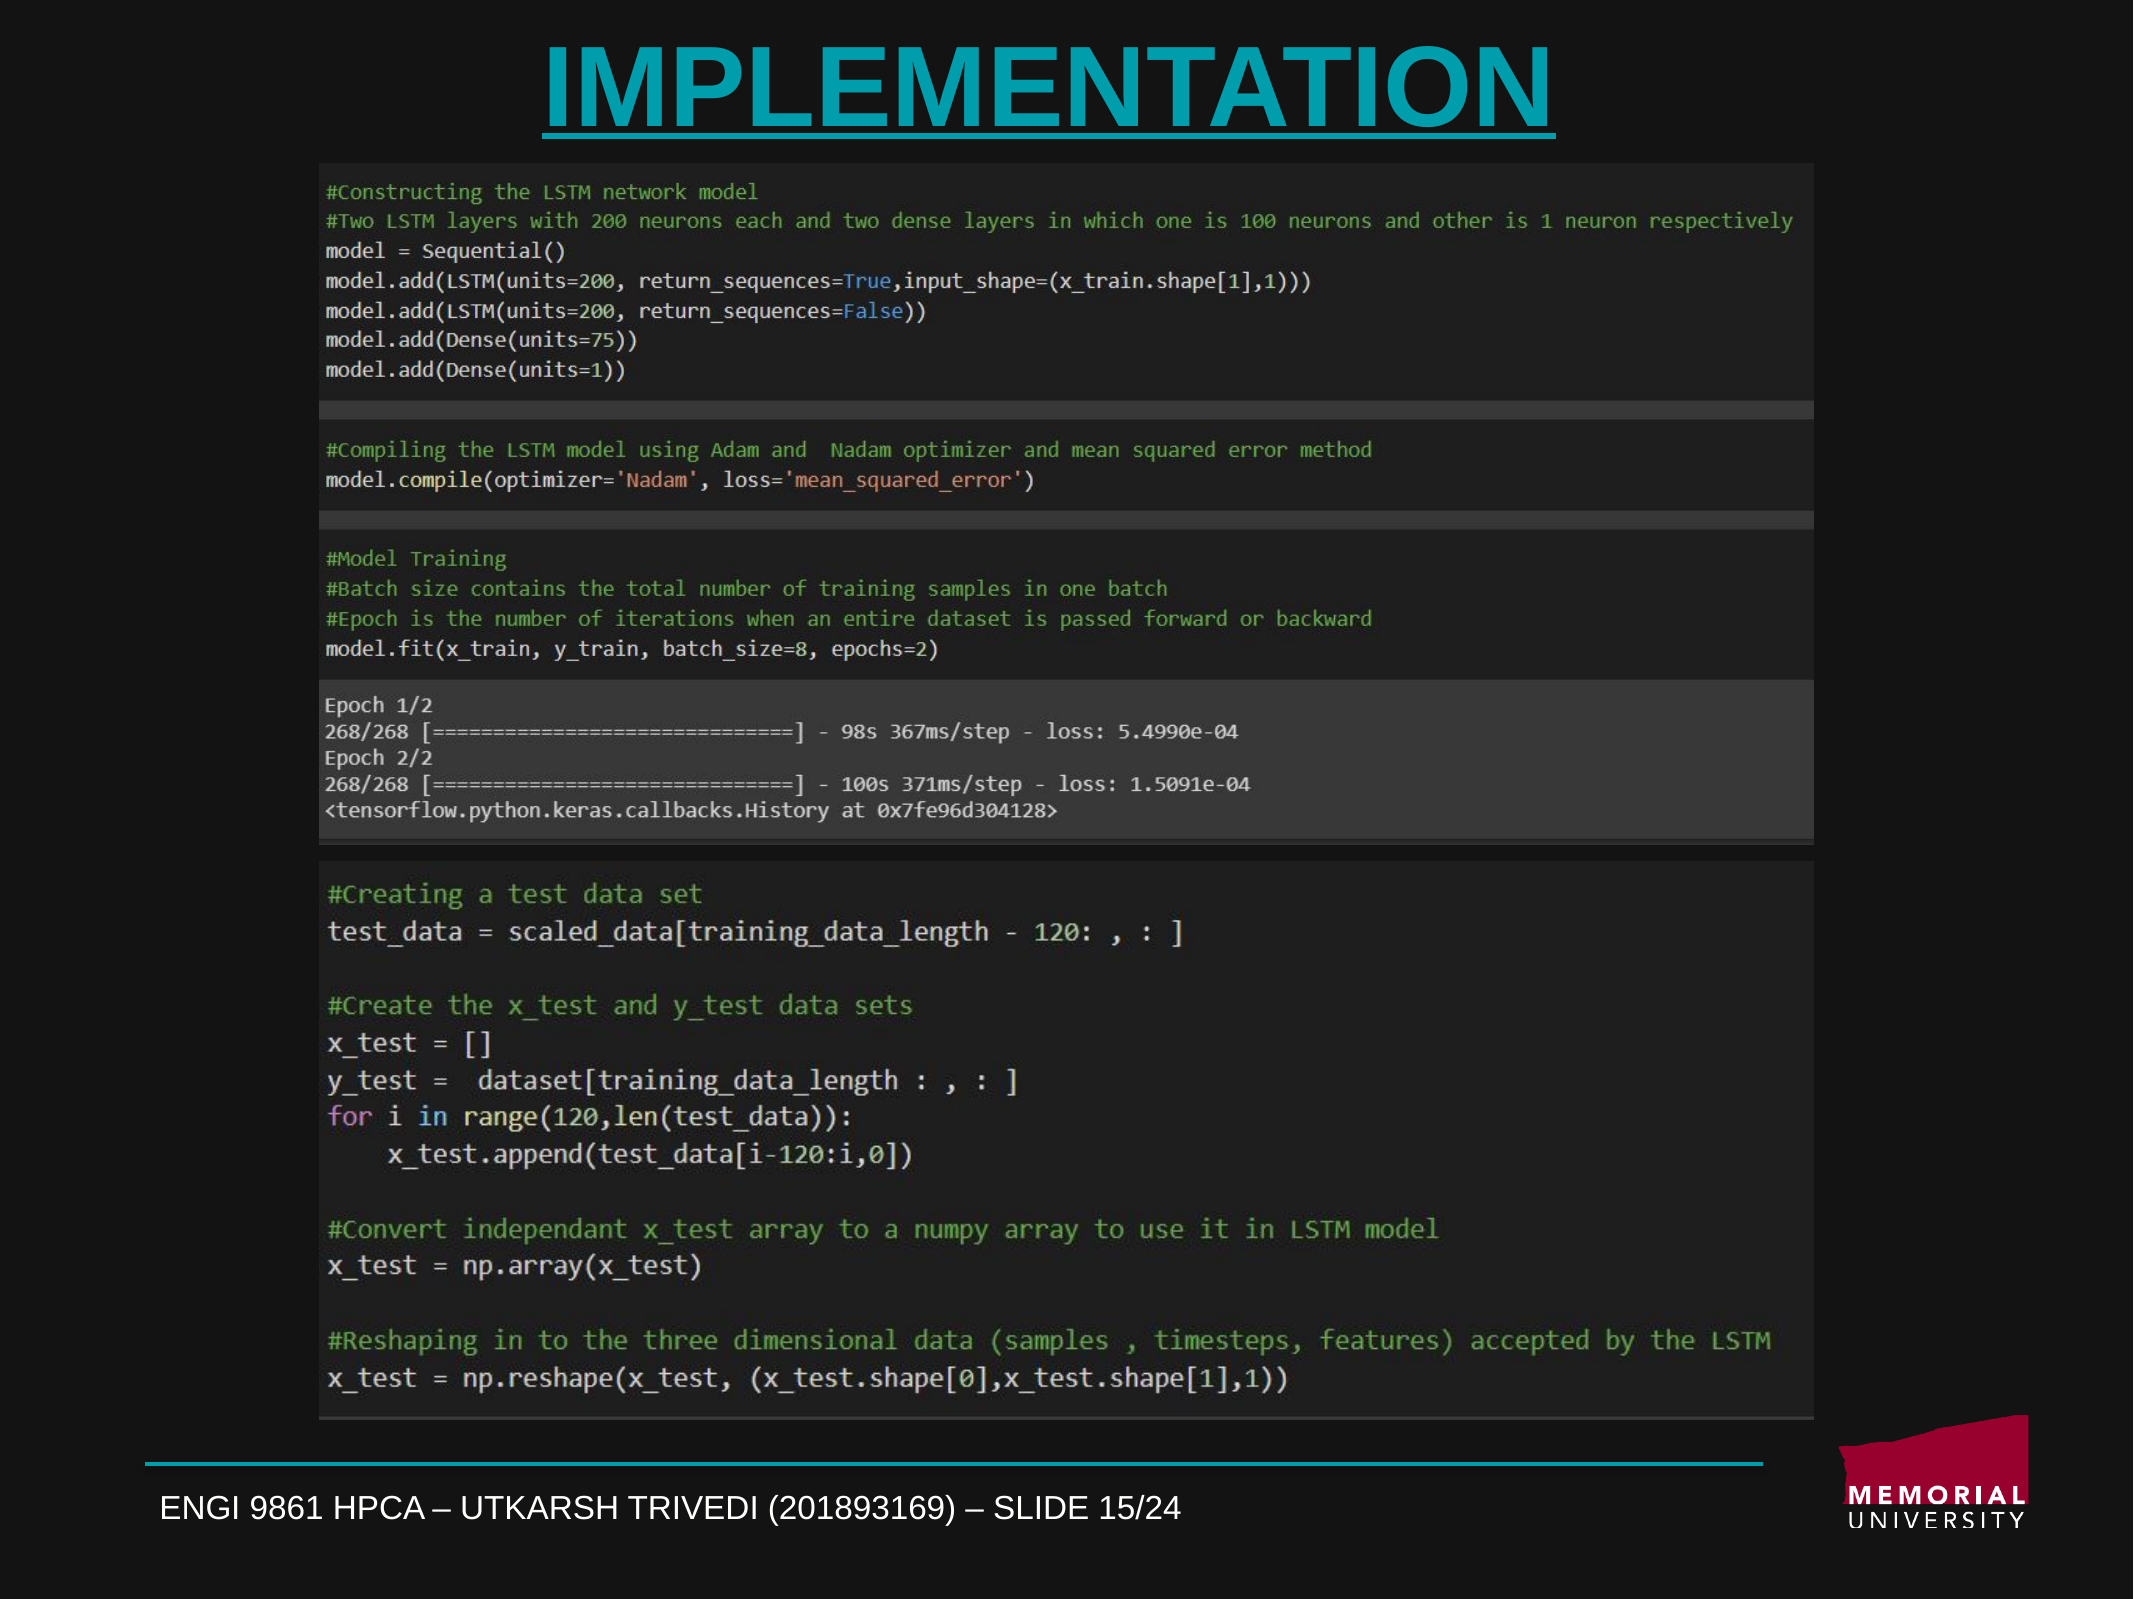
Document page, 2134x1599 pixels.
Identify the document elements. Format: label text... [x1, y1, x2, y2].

picture [318, 162, 1815, 845]
picture [318, 861, 1815, 1420]
text_box ENGI 9861 HPCA – UTKARSH TRIVEDI (201893169) – SLIDE 15/24 [144, 1478, 1405, 1543]
list Implementation [98, 35, 2001, 164]
